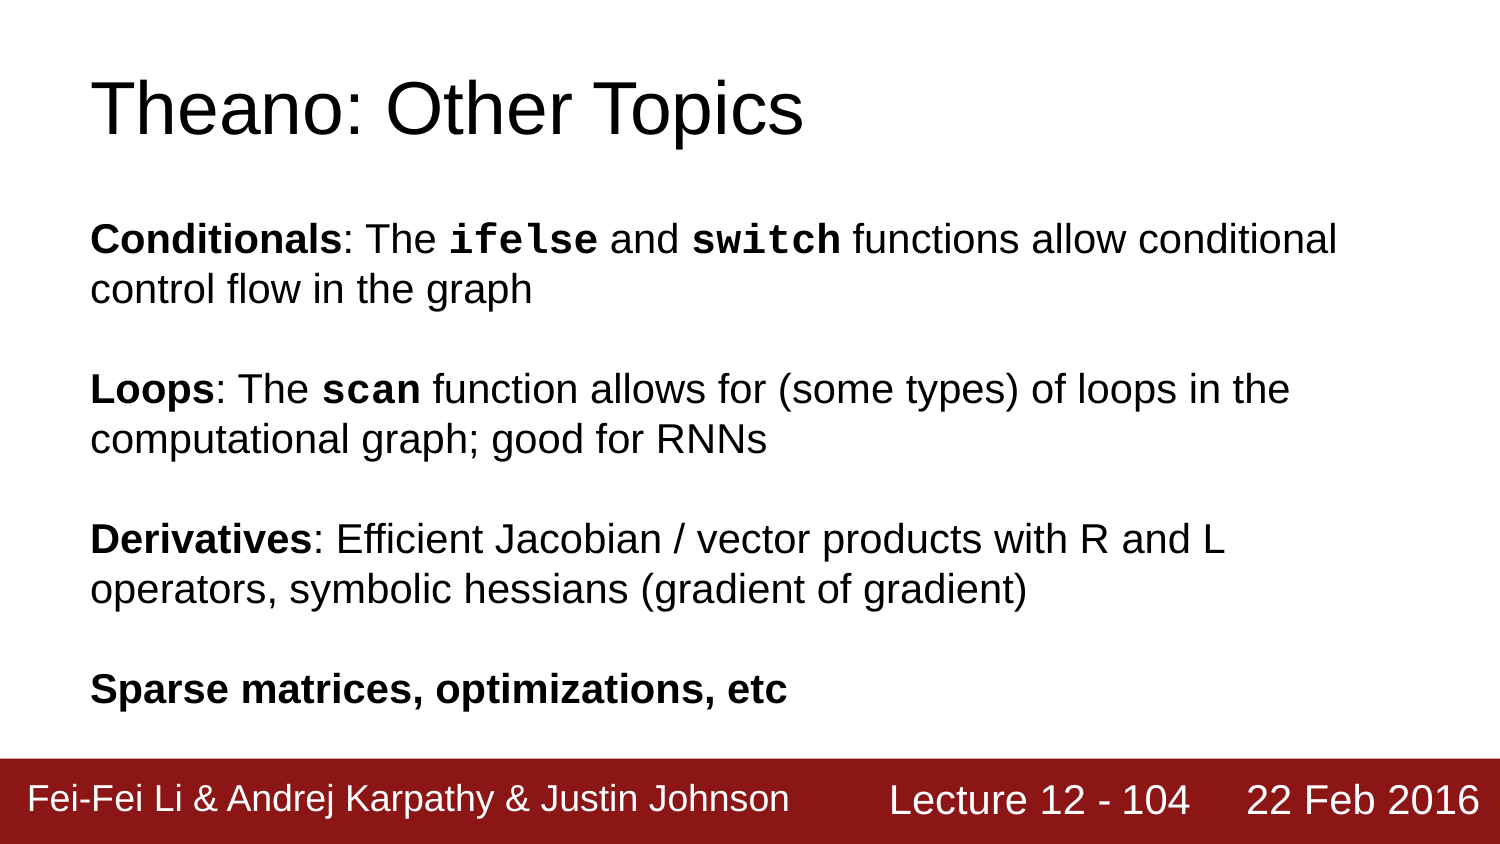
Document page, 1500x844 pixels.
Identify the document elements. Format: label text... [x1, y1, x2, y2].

list Conditionals: The ifelse and switch functions allow conditional control flow in the graph Loops: The scan function allows for (some types) of loops in the computational graph; good for RNNs Derivatives: Efficient Jacobian / vector products with R and L operators, symbolic hessians (gradient of gradient) Sparse matrices, optimizations, etc [75, 196, 1425, 750]
title Theano: Other Topics [75, 33, 1425, 175]
slide_number 104 [1067, 765, 1206, 830]
